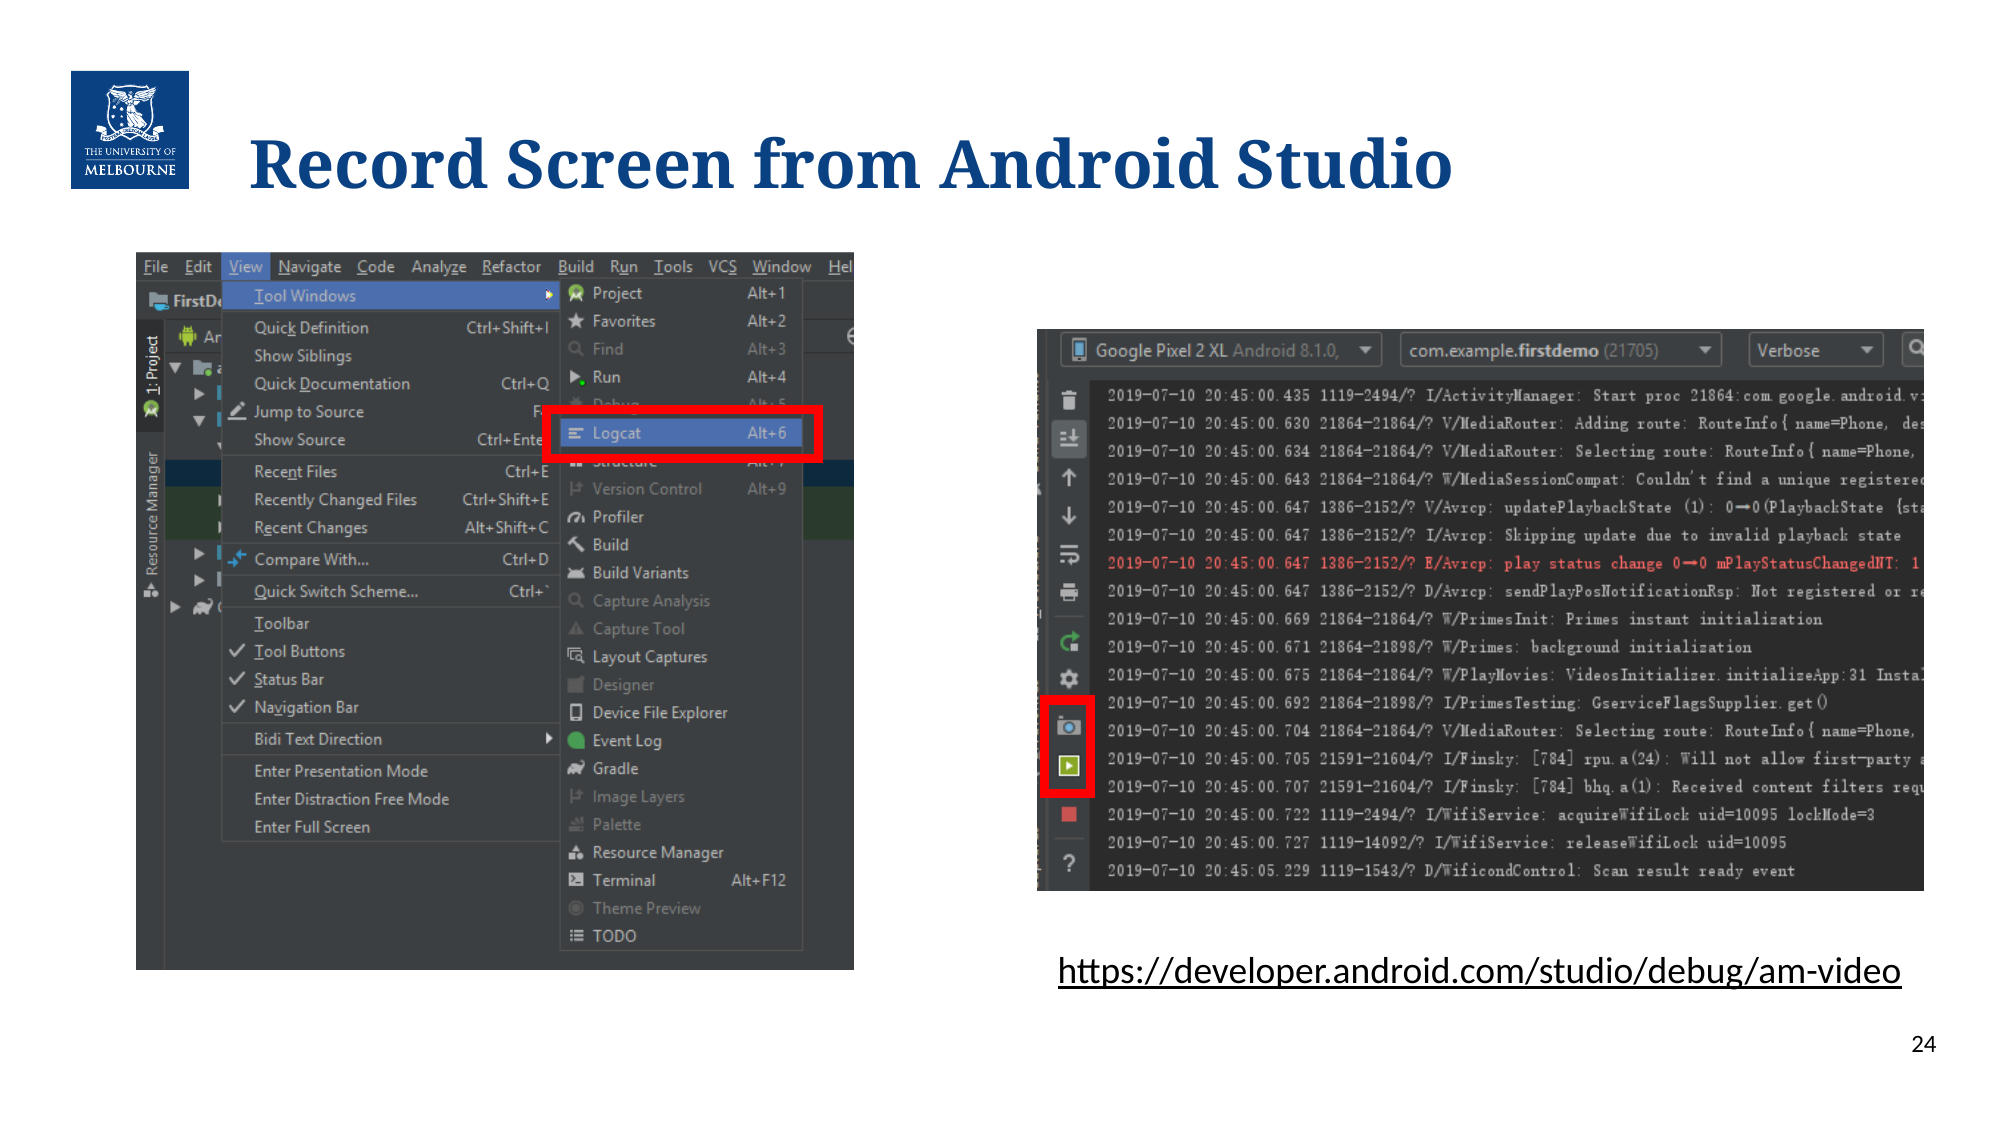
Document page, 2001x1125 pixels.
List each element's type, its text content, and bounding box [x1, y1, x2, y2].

title Record Screen from Android Studio [234, 64, 1924, 211]
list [1037, 329, 1924, 891]
slide_number 24 [1797, 1012, 1937, 1073]
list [136, 251, 854, 970]
text_box https://developer.android.com/studio/debug/am-video [1042, 938, 1918, 999]
